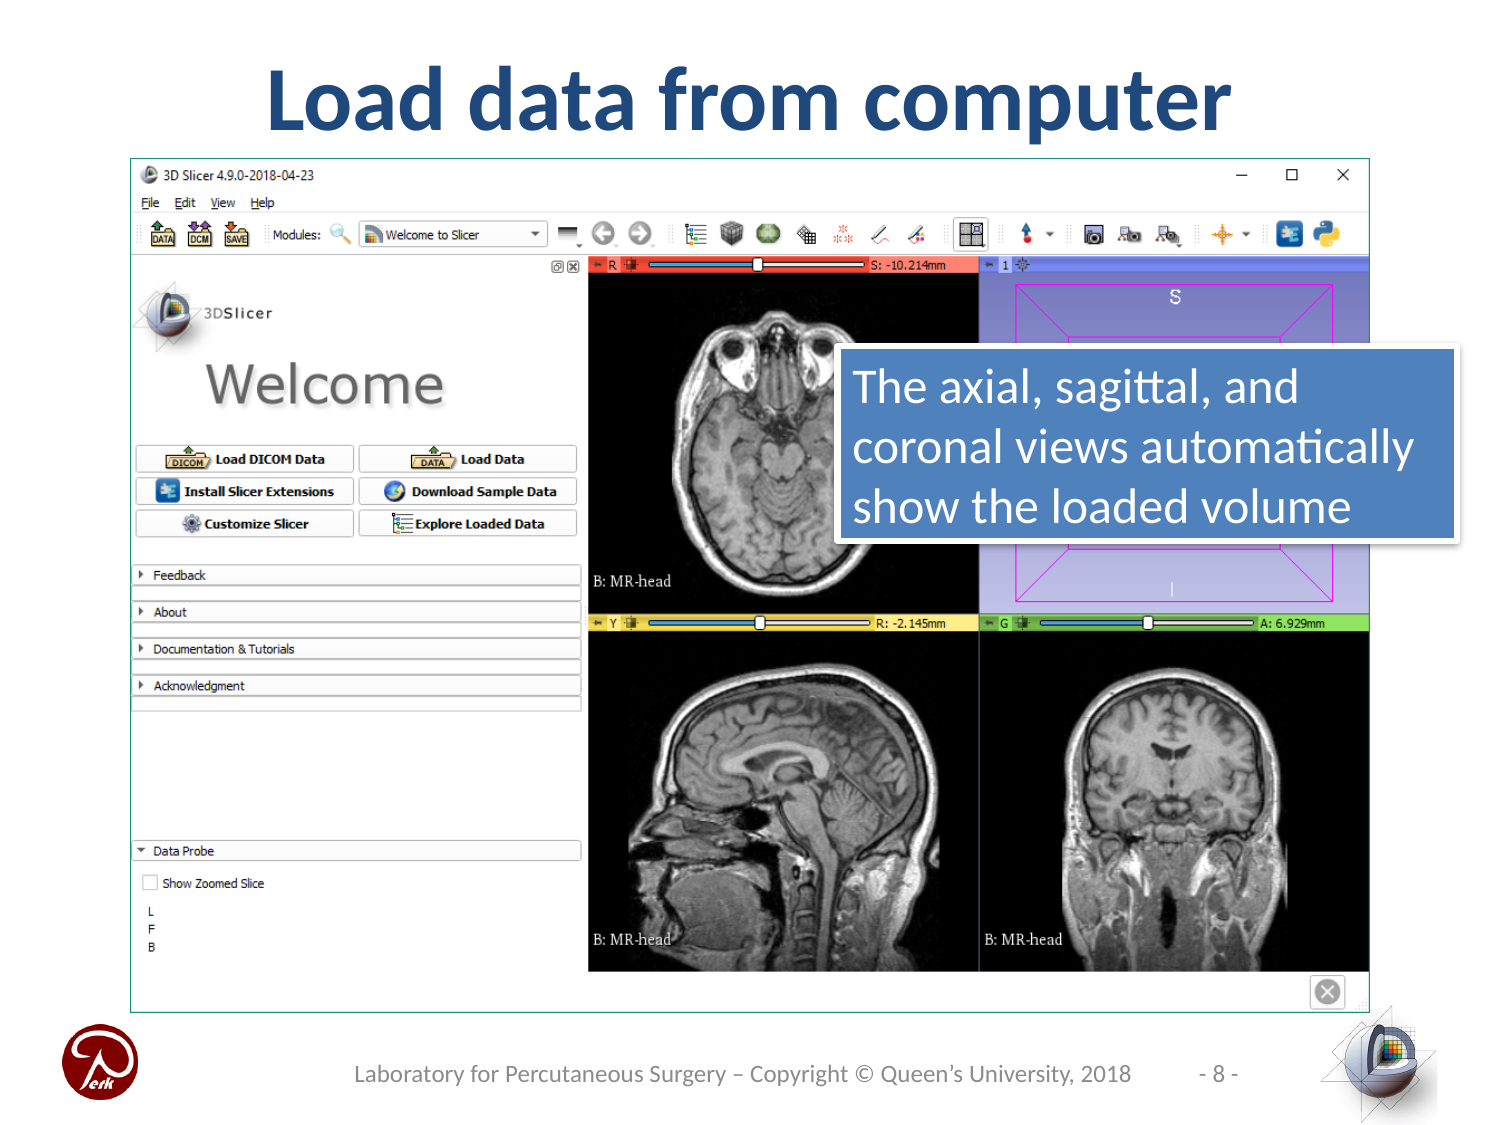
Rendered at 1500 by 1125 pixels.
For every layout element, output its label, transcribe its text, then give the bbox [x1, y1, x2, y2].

title Load data from computer [74, 0, 1426, 188]
footer Laboratory for Percutaneous Surgery – Copyright © Queen’s University, 2018 [312, 1042, 1175, 1103]
picture [129, 158, 1438, 1125]
slide_number - 8 - [1175, 1042, 1263, 1103]
picture [62, 1024, 138, 1100]
text_box The axial, sagittal, and coronal views automatically show the loaded volume [1376, 343, 1460, 544]
